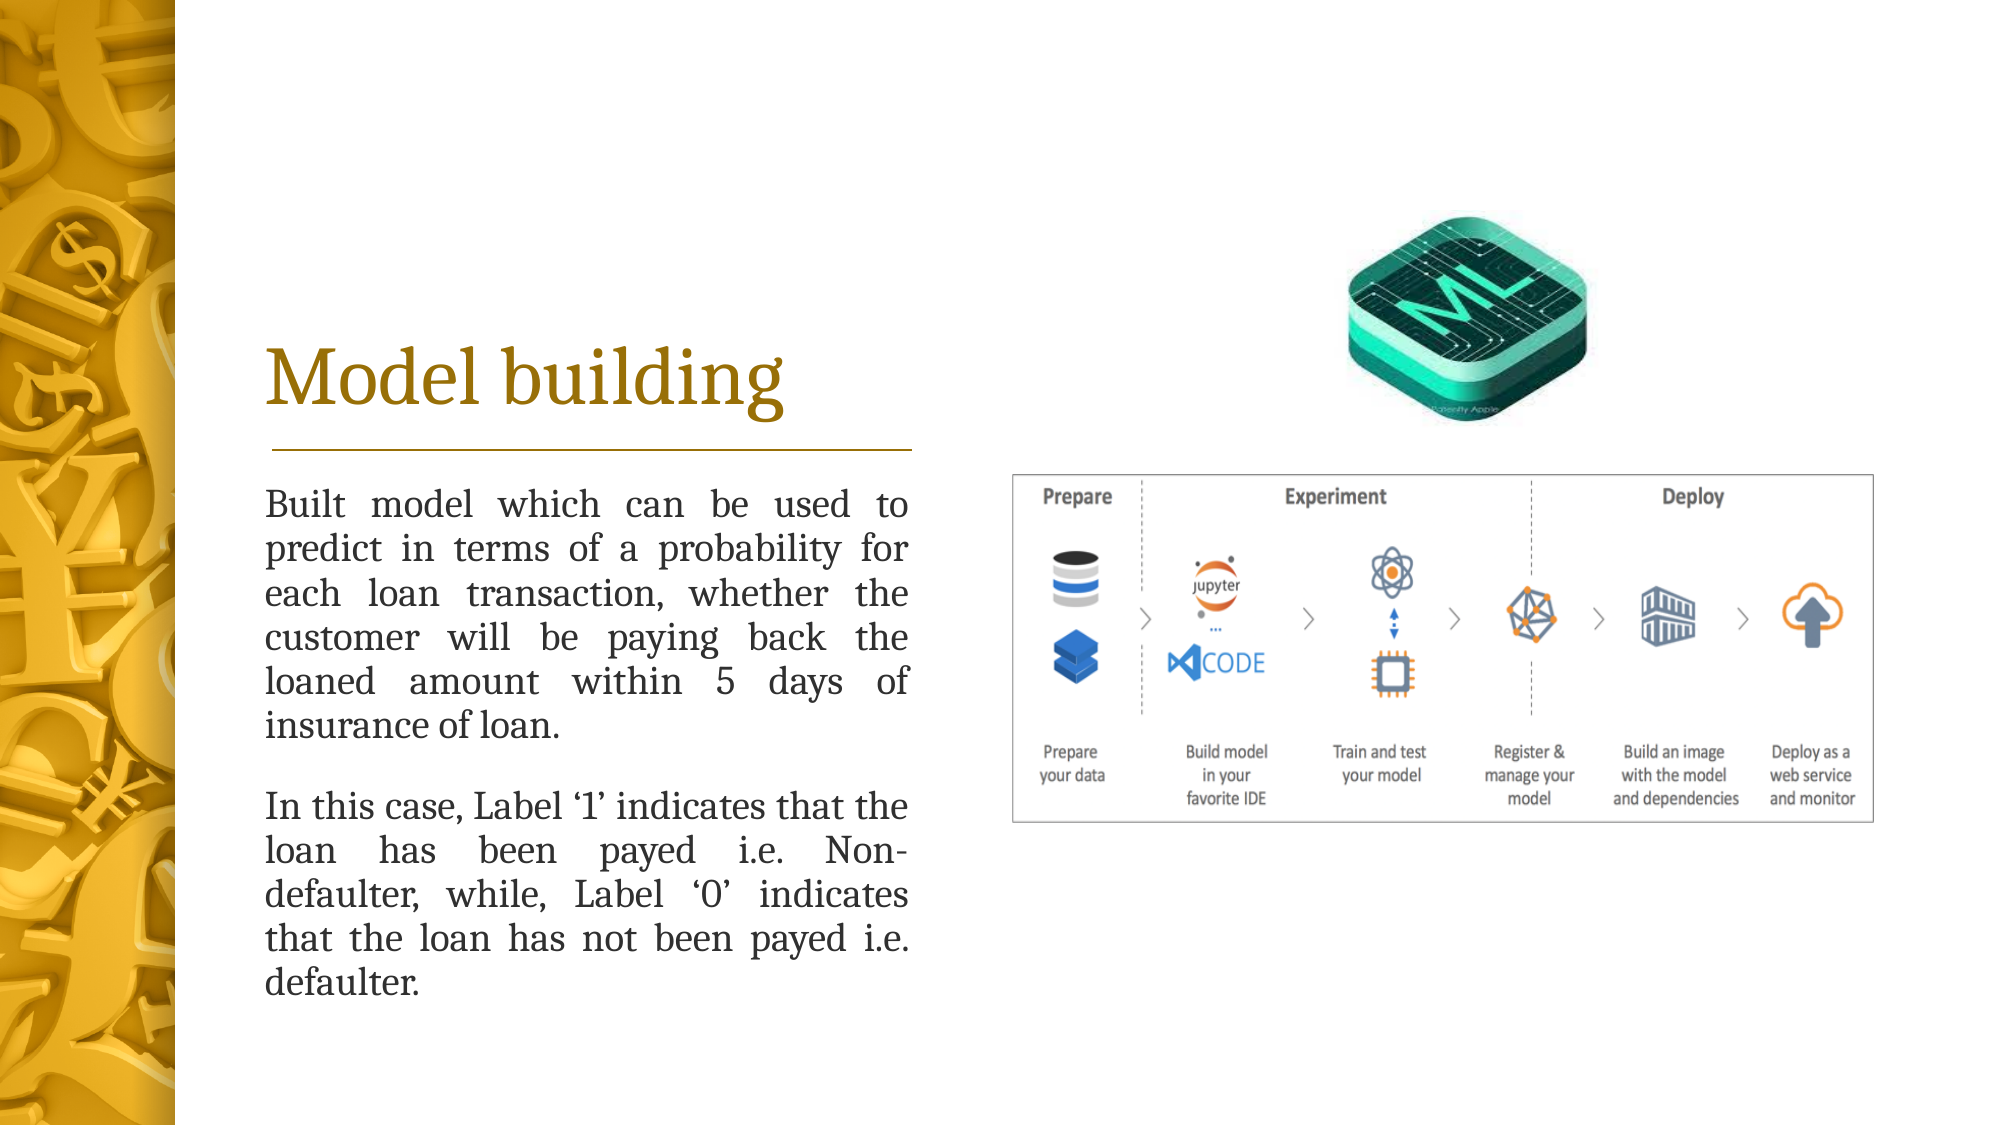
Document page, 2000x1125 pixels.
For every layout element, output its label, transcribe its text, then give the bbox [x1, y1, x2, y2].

picture [1247, 210, 1686, 431]
list Built model which can be used to predict in terms of a probability for each loan transaction, whether the customer will be paying back the loaned amount within 5 days of insurance of loan. In this case, Label ‘1’ indicates that the loan has been payed i.e. Non- defaulter, while, Label ‘0’ indicates that the loan has not been payed i.e. defaulter. [249, 474, 925, 1013]
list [1011, 474, 1875, 823]
title Model building [249, 112, 925, 429]
picture [0, 0, 175, 1125]
